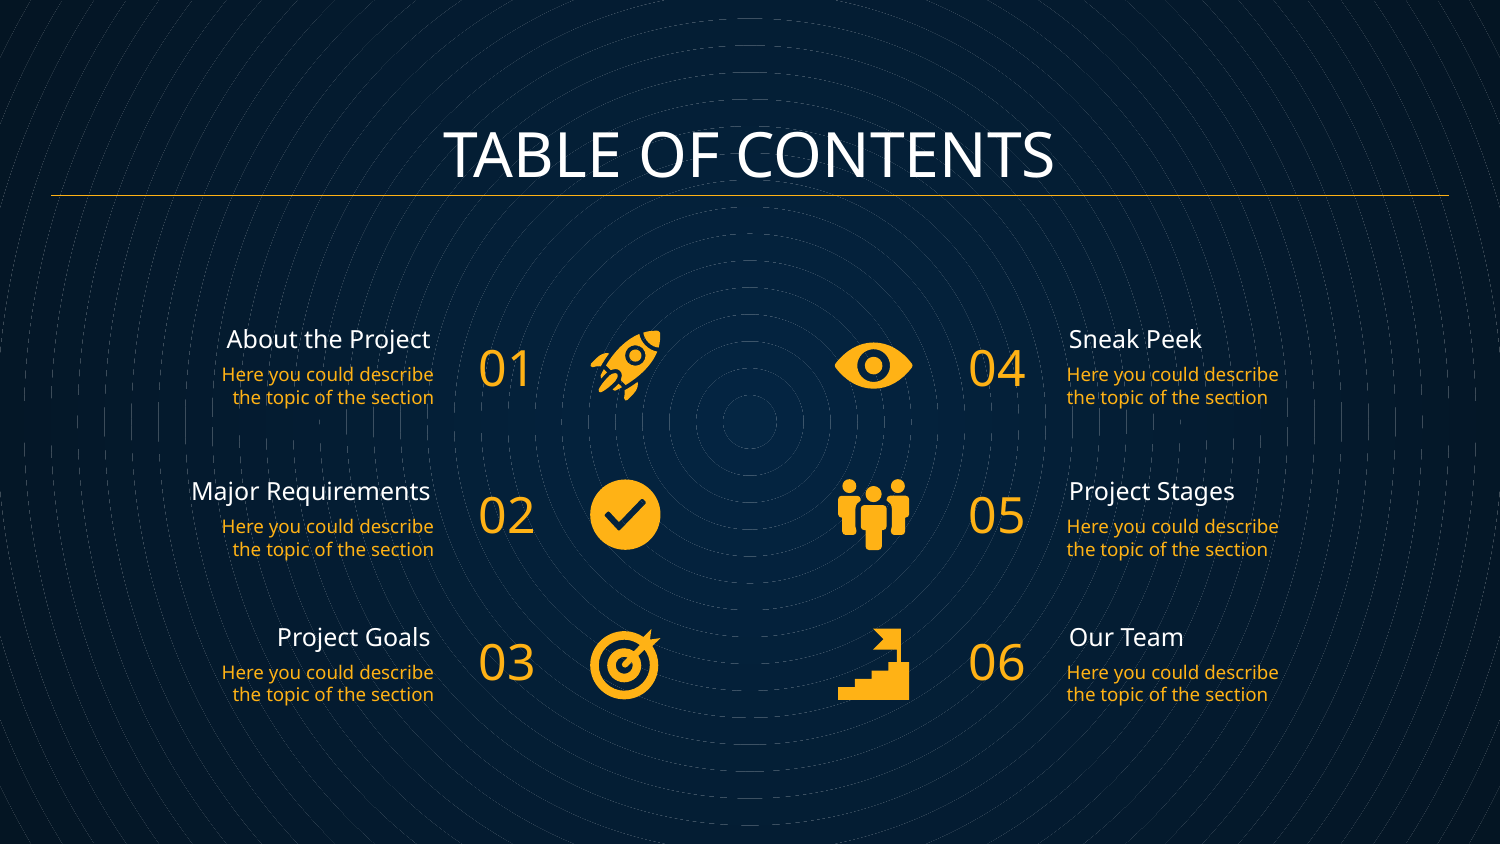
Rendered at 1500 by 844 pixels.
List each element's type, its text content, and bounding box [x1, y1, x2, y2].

title TABLE OF CONTENTS [51, 105, 1449, 195]
title TABLE OF CONTENTS [51, 202, 1449, 206]
title Major Requirements [105, 488, 447, 521]
title 02 [463, 458, 657, 559]
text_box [589, 330, 661, 401]
subtitle Here you could describe the topic of the section [119, 348, 449, 431]
text_box [590, 479, 661, 550]
title 01 [463, 311, 657, 412]
title 05 [847, 458, 1041, 559]
subtitle Here you could describe the topic of the section [1051, 499, 1362, 583]
title Sneak Peek [1053, 336, 1395, 369]
subtitle Here you could describe the topic of the section [119, 499, 449, 583]
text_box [837, 478, 910, 551]
title Project Goals [105, 633, 447, 666]
text_box [590, 629, 661, 700]
title About the Project [105, 336, 447, 369]
text_box [838, 628, 910, 700]
subtitle Here you could describe the topic of the section [119, 645, 449, 728]
title Project Stages [1053, 488, 1395, 521]
title 06 [847, 606, 1041, 706]
text_box [834, 342, 913, 389]
title Our Team [1053, 633, 1395, 666]
title 04 [847, 311, 1041, 412]
subtitle Here you could describe the topic of the section [1051, 348, 1362, 431]
subtitle Here you could describe the topic of the section [1051, 645, 1362, 728]
title 03 [463, 606, 657, 706]
